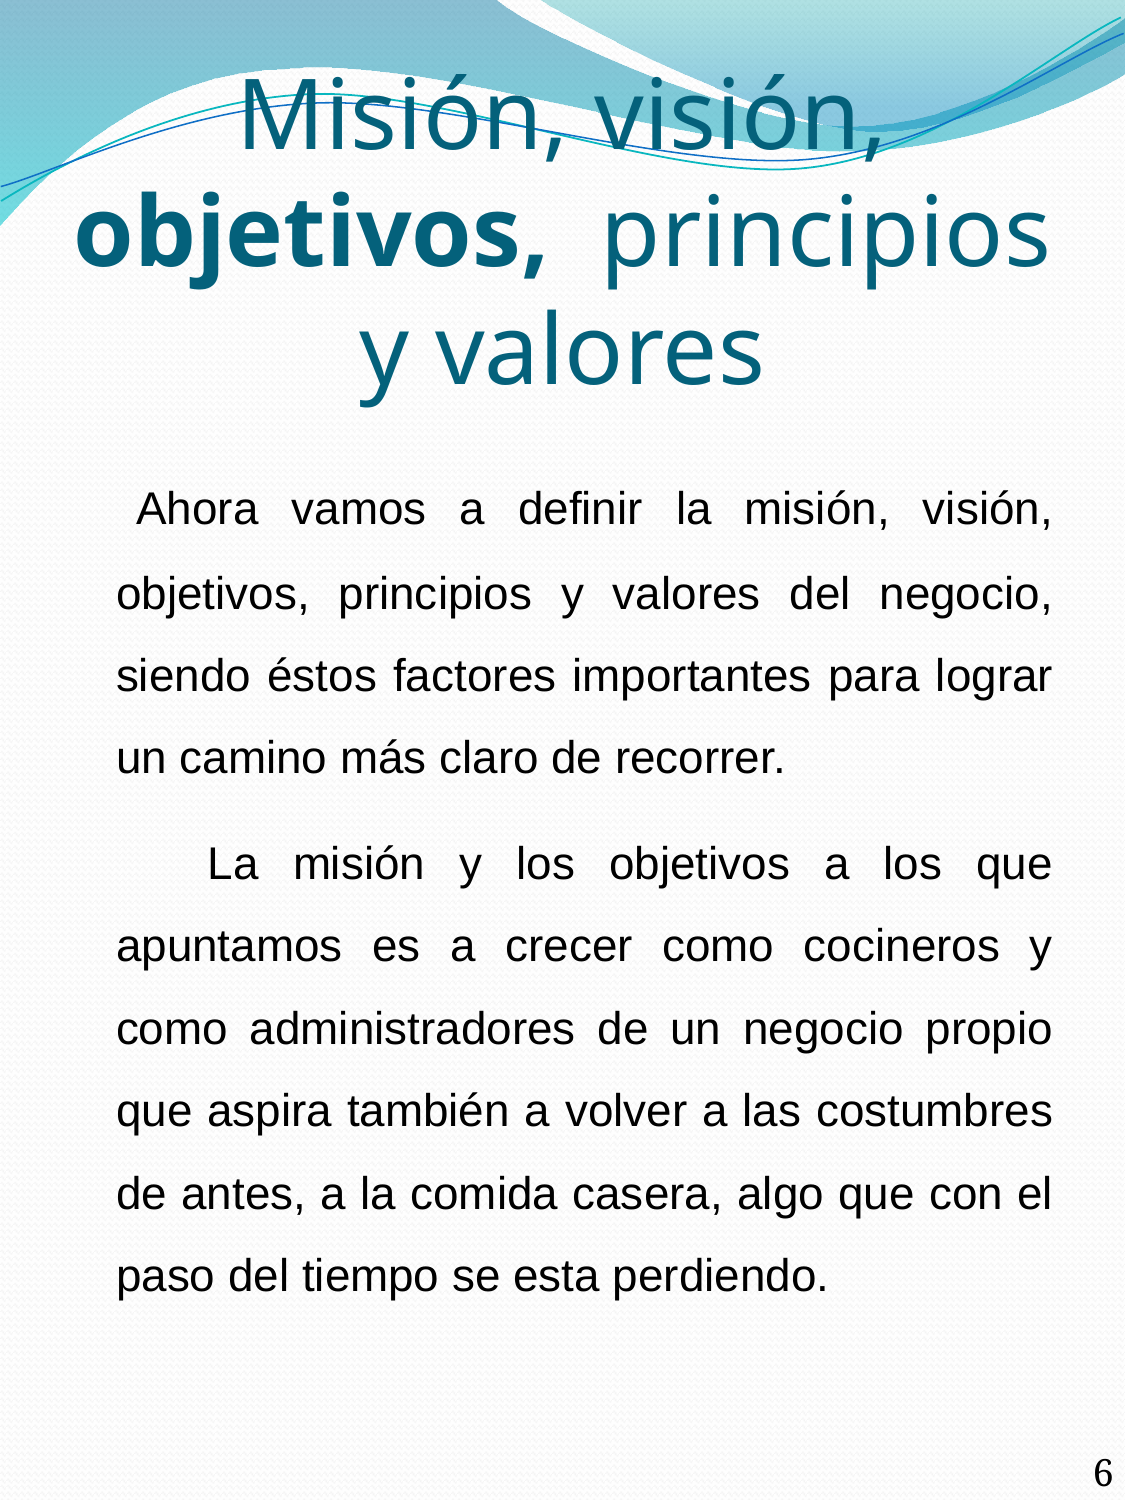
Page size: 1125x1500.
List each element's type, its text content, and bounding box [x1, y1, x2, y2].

text_box 6 [1078, 1441, 1125, 1500]
title Misión, visión, objetivos, principios y valores [56, 40, 1069, 405]
list Ahora vamos a definir la misión, visión, objetivos, principios y valores del negocio, siendo éstos factores importantes para lograr un camino más claro de recorrer. La misión y los objetivos a los que apuntamos es a crecer como cocineros y como administradores de un negocio propio que aspira también a volver a las costumbres de antes, a la comida casera, algo que con el paso del tiempo se esta perdiendo. [56, 423, 1069, 1384]
